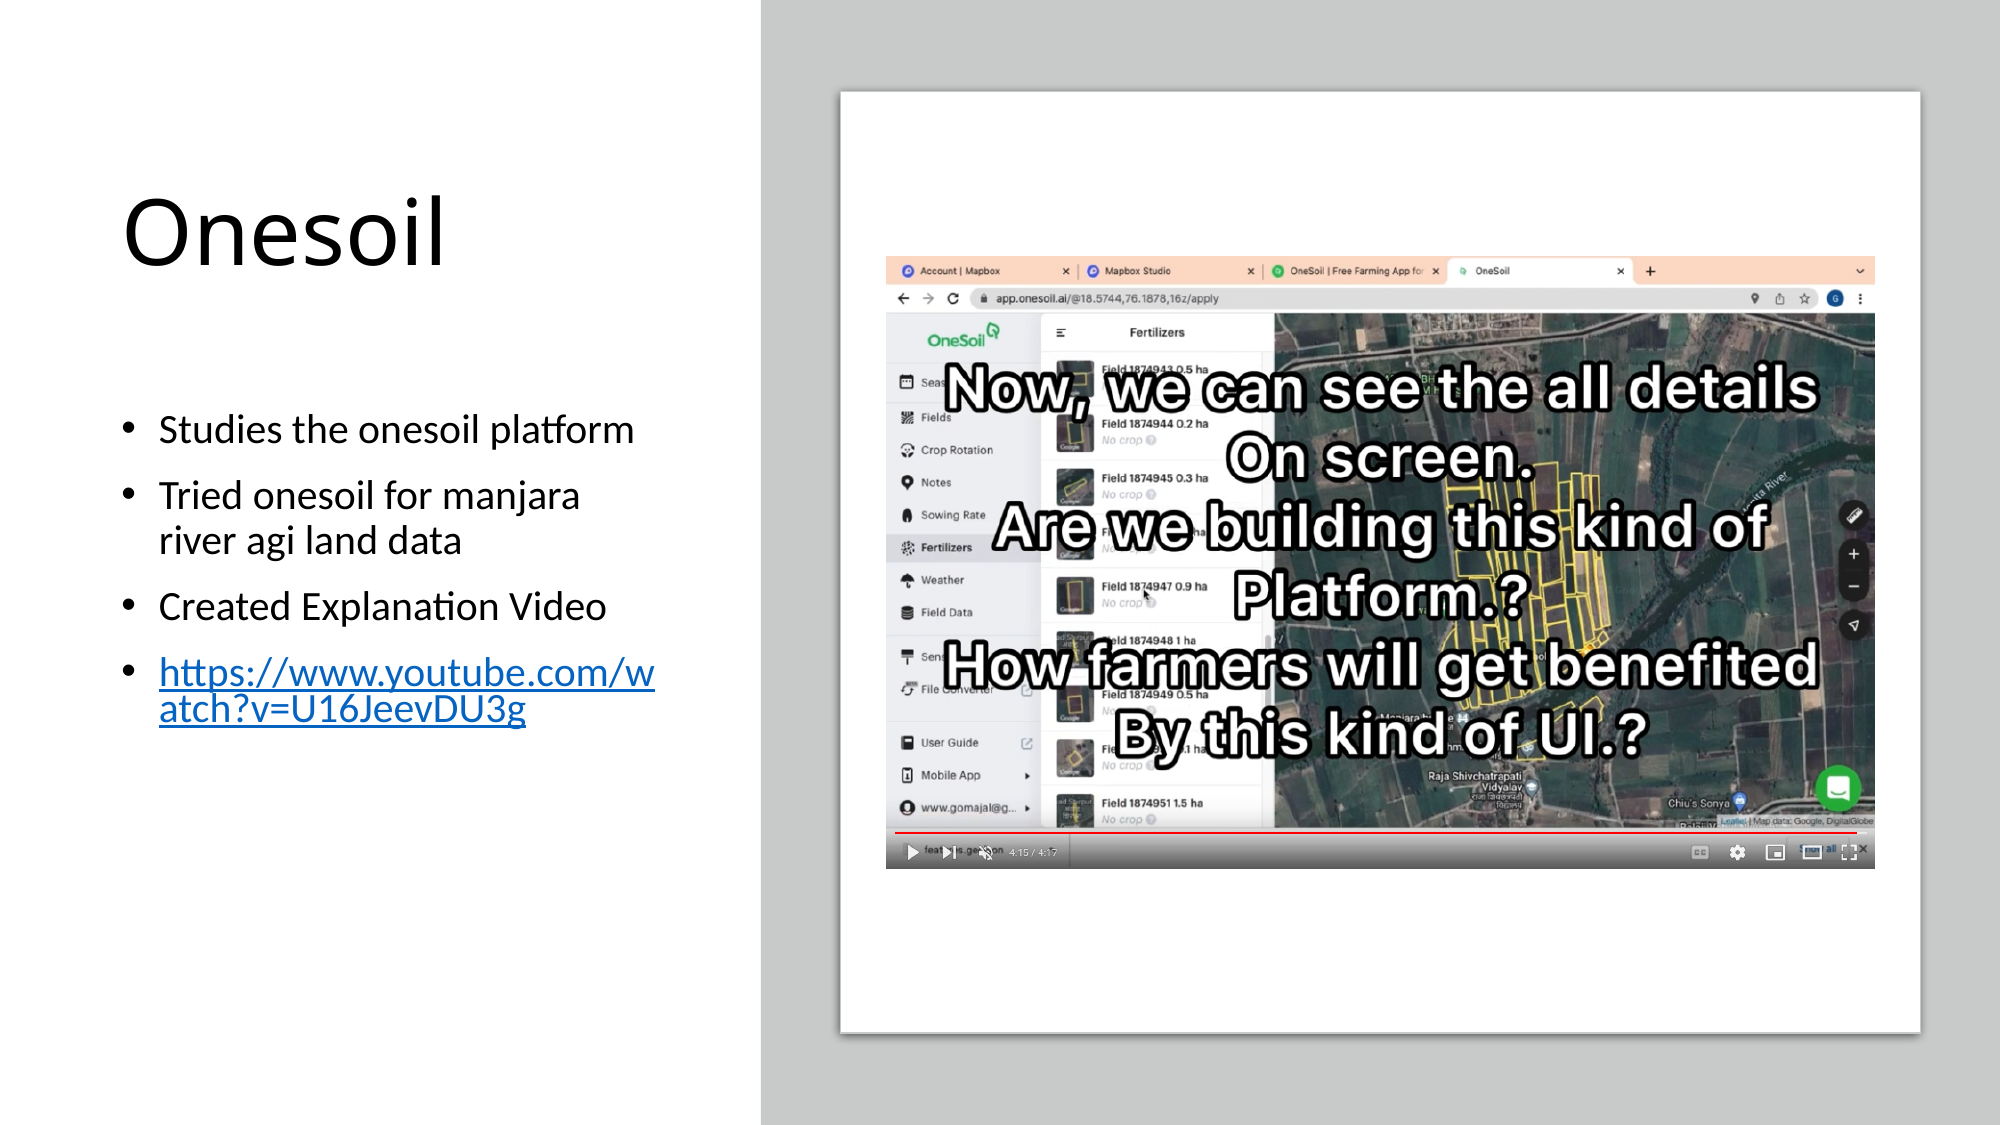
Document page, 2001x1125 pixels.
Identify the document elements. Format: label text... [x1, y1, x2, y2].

picture [886, 256, 1875, 869]
list Studies the onesoil platform Tried onesoil for manjara river agi land data Created Explanation Video https://www.youtube.com/watch?v=U16JeevDU3g [106, 399, 682, 1021]
text_box [760, 0, 2000, 1125]
title Onesoil [106, 103, 682, 370]
text_box [839, 90, 1922, 1034]
